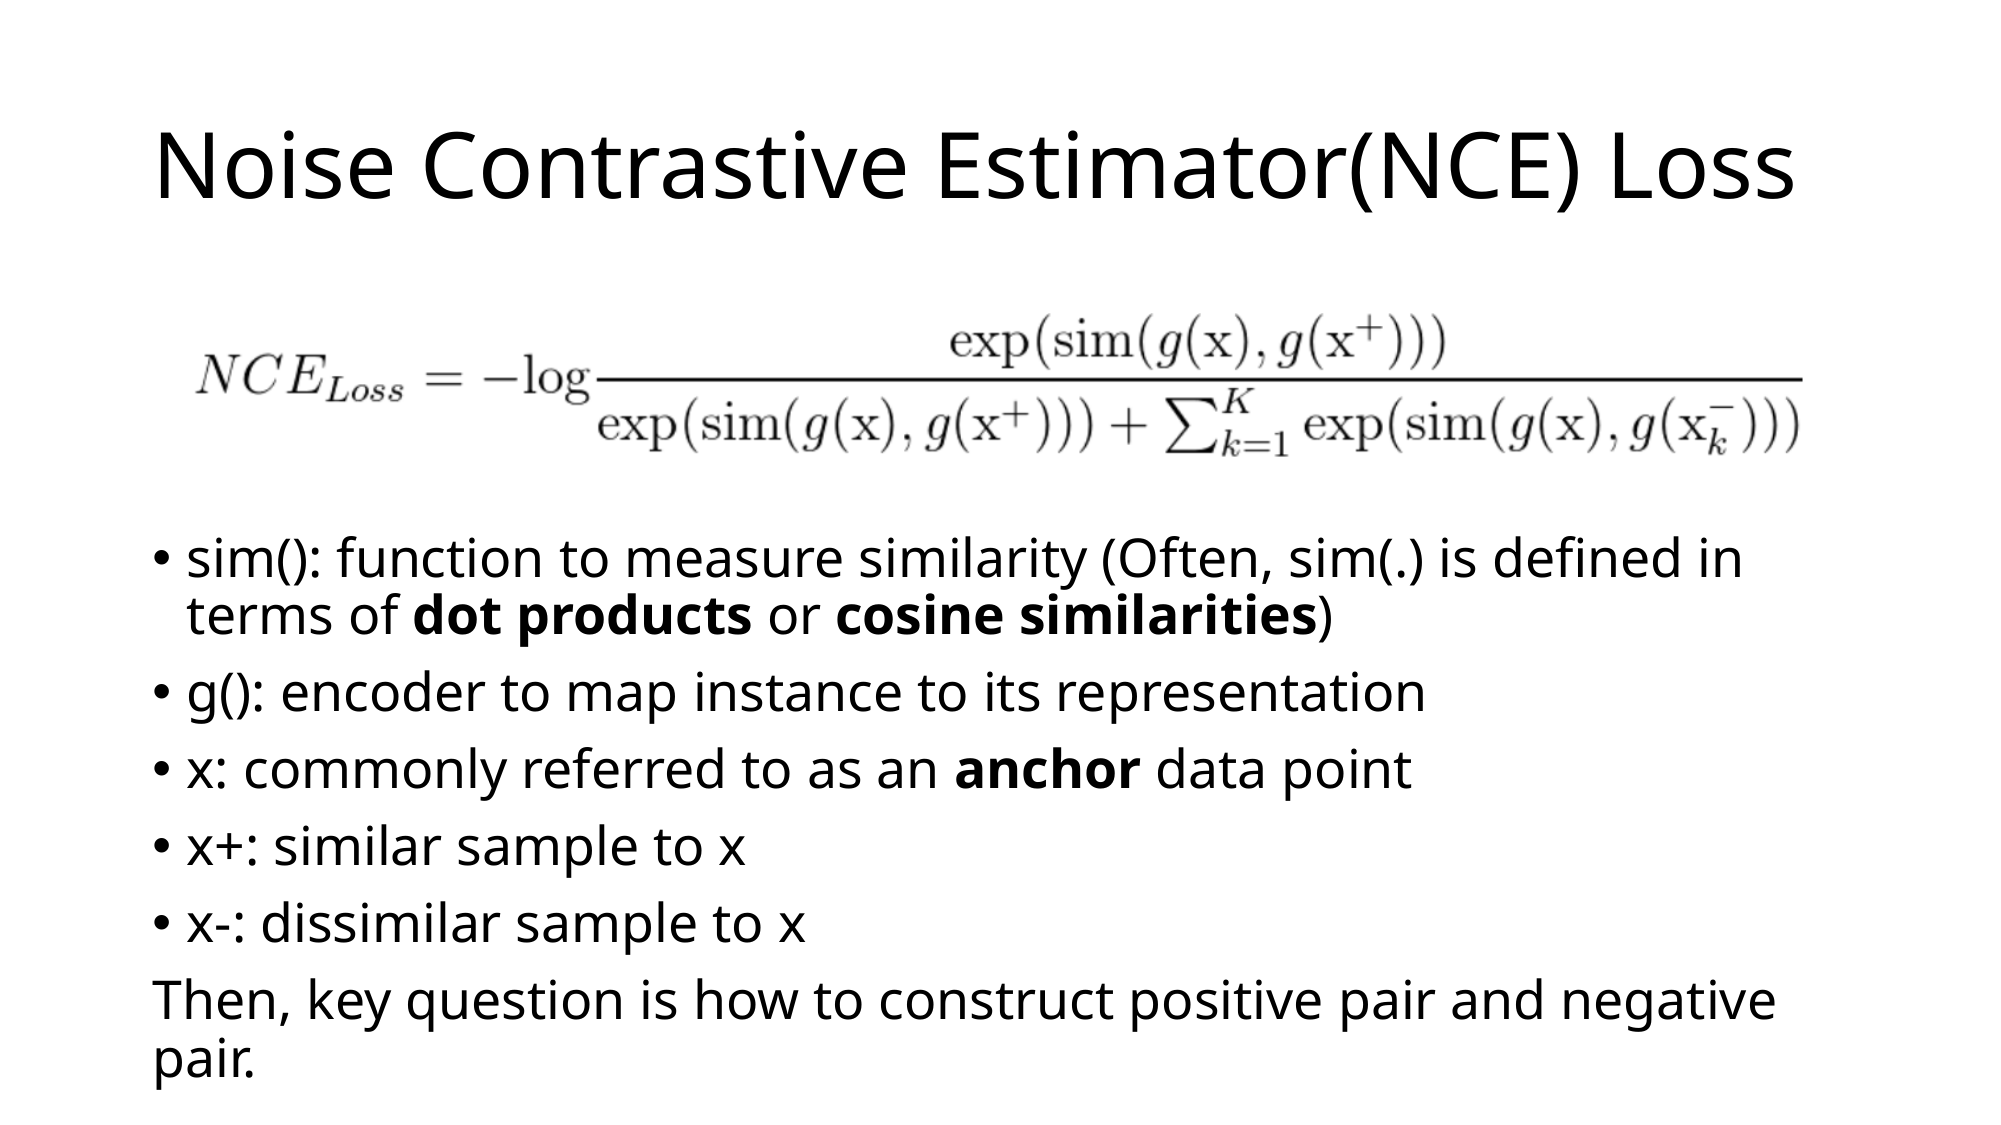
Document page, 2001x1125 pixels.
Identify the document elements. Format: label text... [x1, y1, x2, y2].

picture [168, 299, 1831, 477]
title Noise Contrastive Estimator(NCE) Loss [137, 59, 1863, 278]
text_box sim(): function to measure similarity (Often, sim(.) is defined in terms of dot products or cosine similarities) g(): encoder to map instance to its representation x: commonly referred to as an anchor data point x+: similar sample to x x-: dissimilar sample to x Then, key question is how to construct positive pair and negative pair. [137, 523, 1863, 1097]
